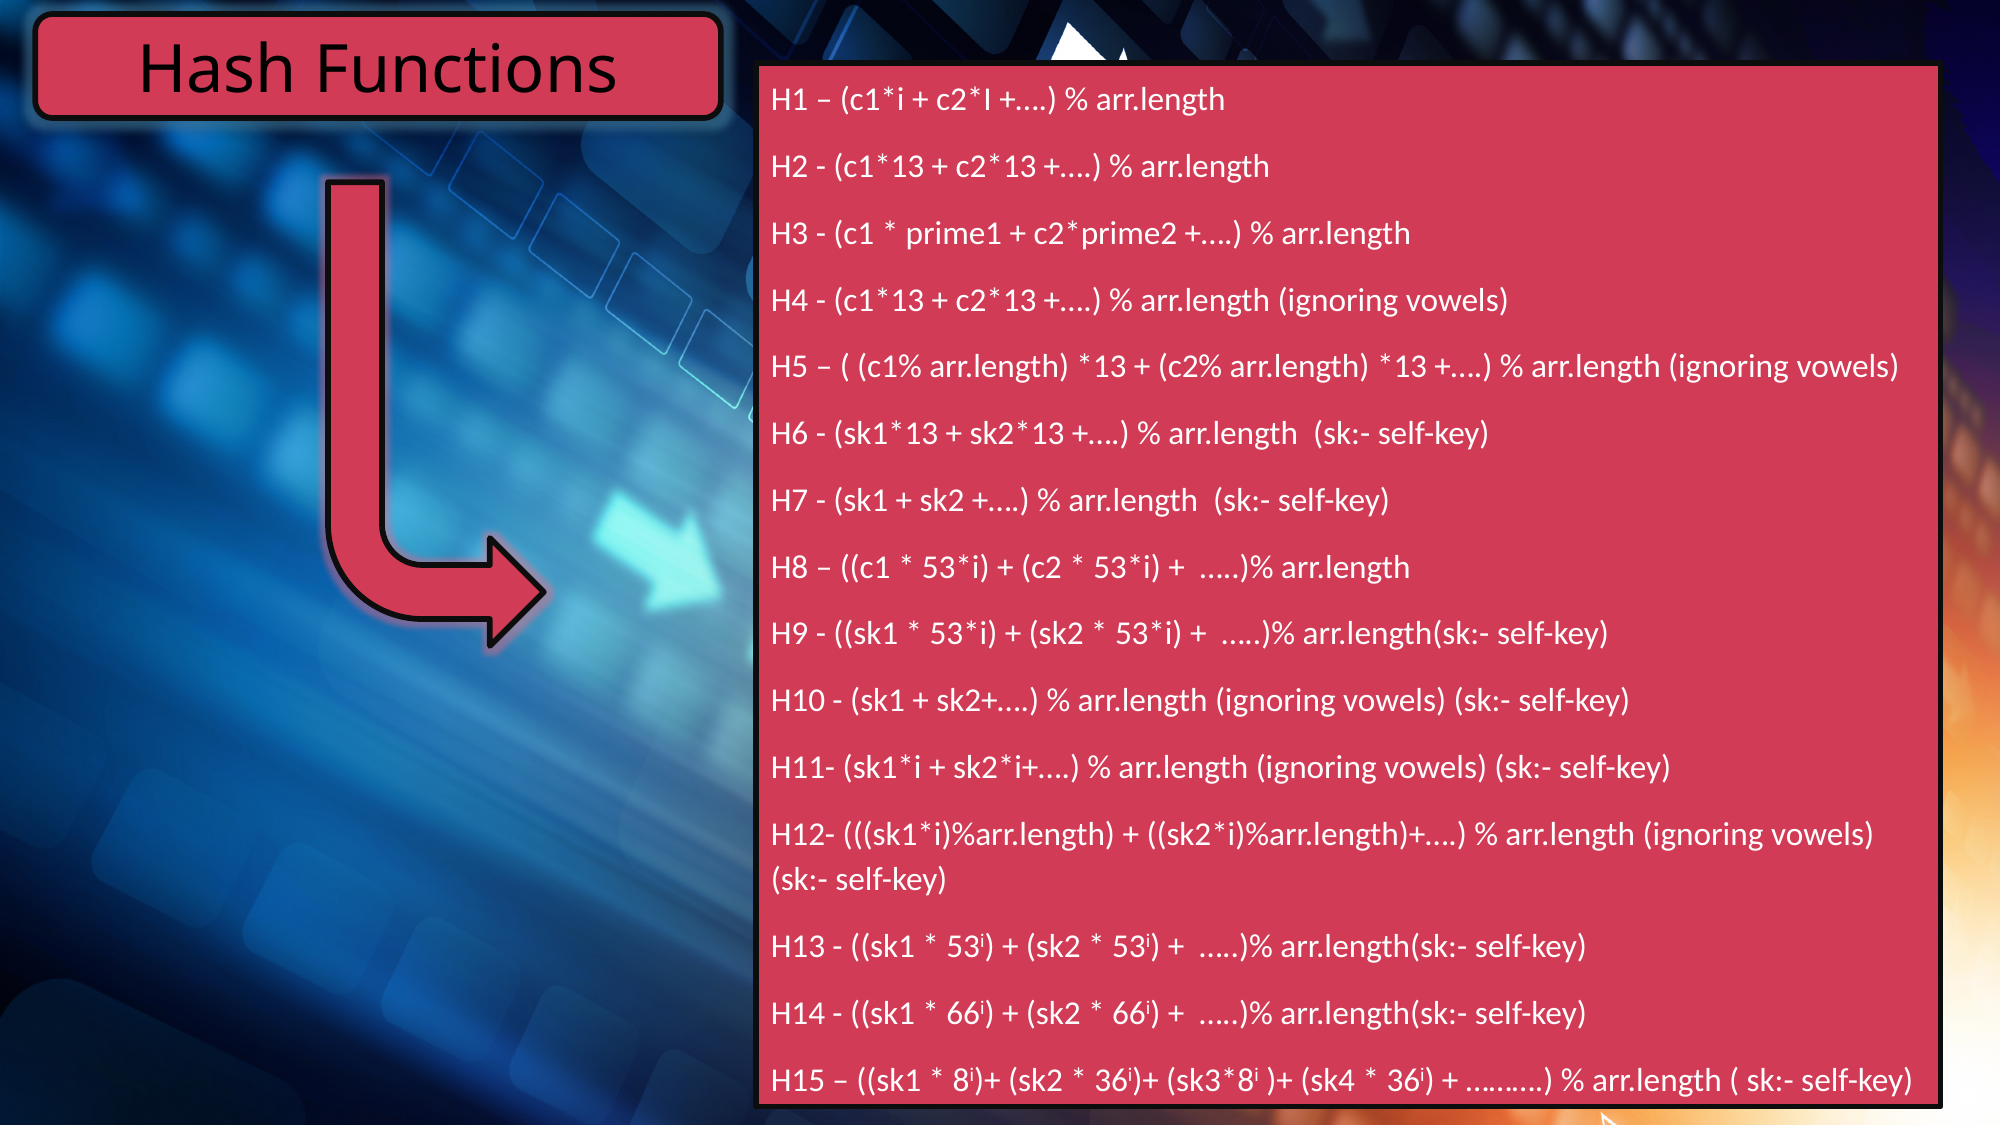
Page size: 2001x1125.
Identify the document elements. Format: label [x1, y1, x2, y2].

list [0, 0, 2000, 1125]
